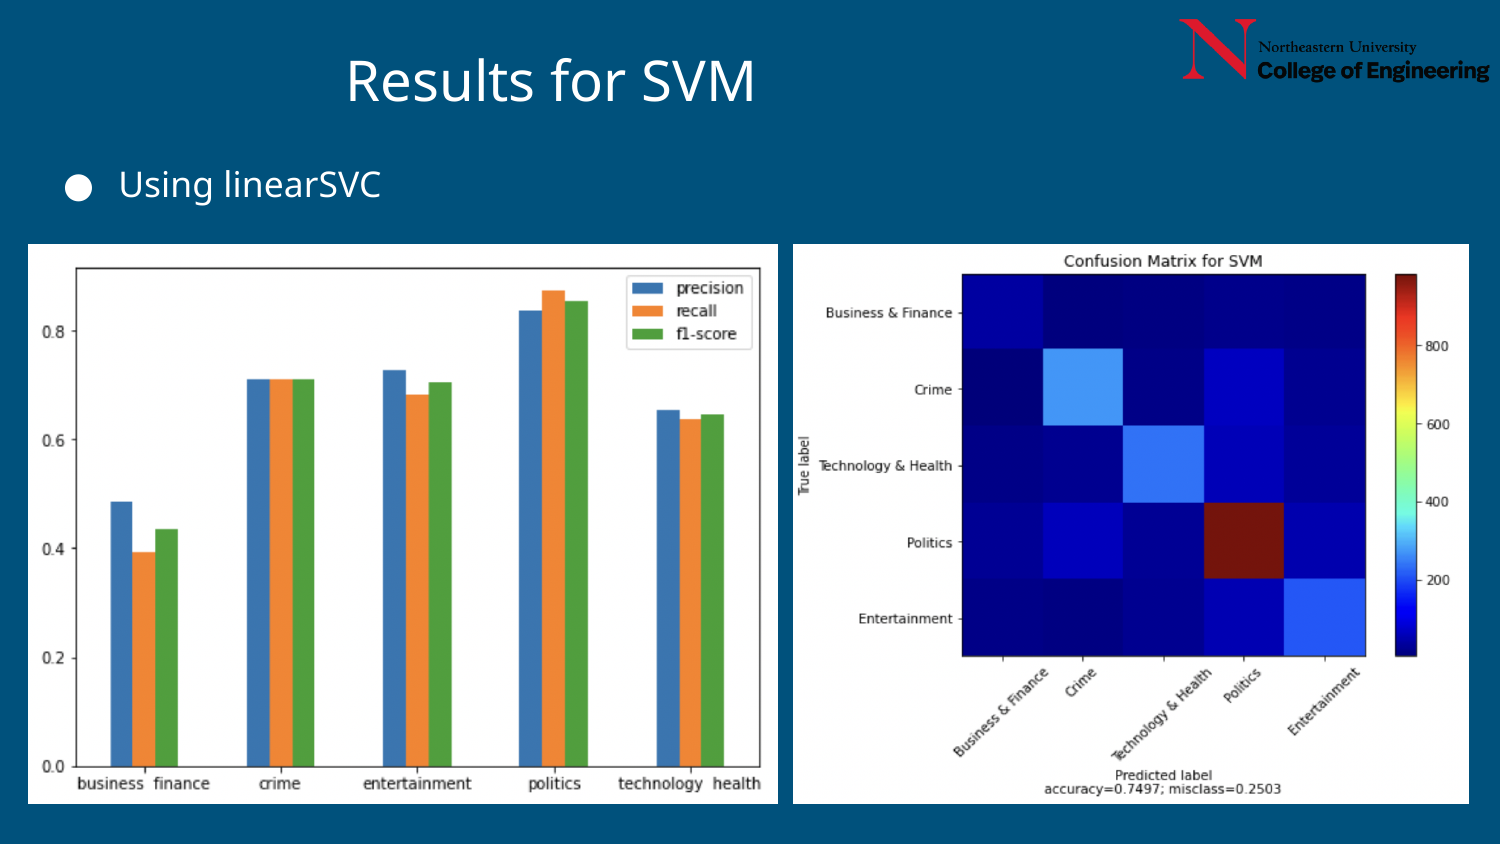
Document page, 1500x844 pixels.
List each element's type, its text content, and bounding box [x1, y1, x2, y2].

picture [1438, 68, 1448, 75]
picture [1451, 67, 1455, 77]
picture [794, 245, 1468, 803]
picture [1412, 67, 1416, 77]
picture [1313, 67, 1322, 81]
picture [1386, 67, 1391, 77]
picture [1355, 63, 1361, 77]
picture [1425, 67, 1435, 77]
picture [1394, 67, 1404, 81]
text_box Using linearSVC [28, 146, 476, 225]
picture [1342, 67, 1352, 77]
text_box Results for SVM [167, 20, 1254, 206]
picture [1274, 67, 1281, 74]
picture [1180, 19, 1255, 79]
picture [29, 245, 777, 803]
picture [1417, 67, 1422, 77]
picture [1470, 67, 1475, 77]
picture [1478, 68, 1488, 81]
picture [1369, 63, 1378, 77]
picture [1259, 63, 1270, 76]
picture [1278, 68, 1285, 78]
